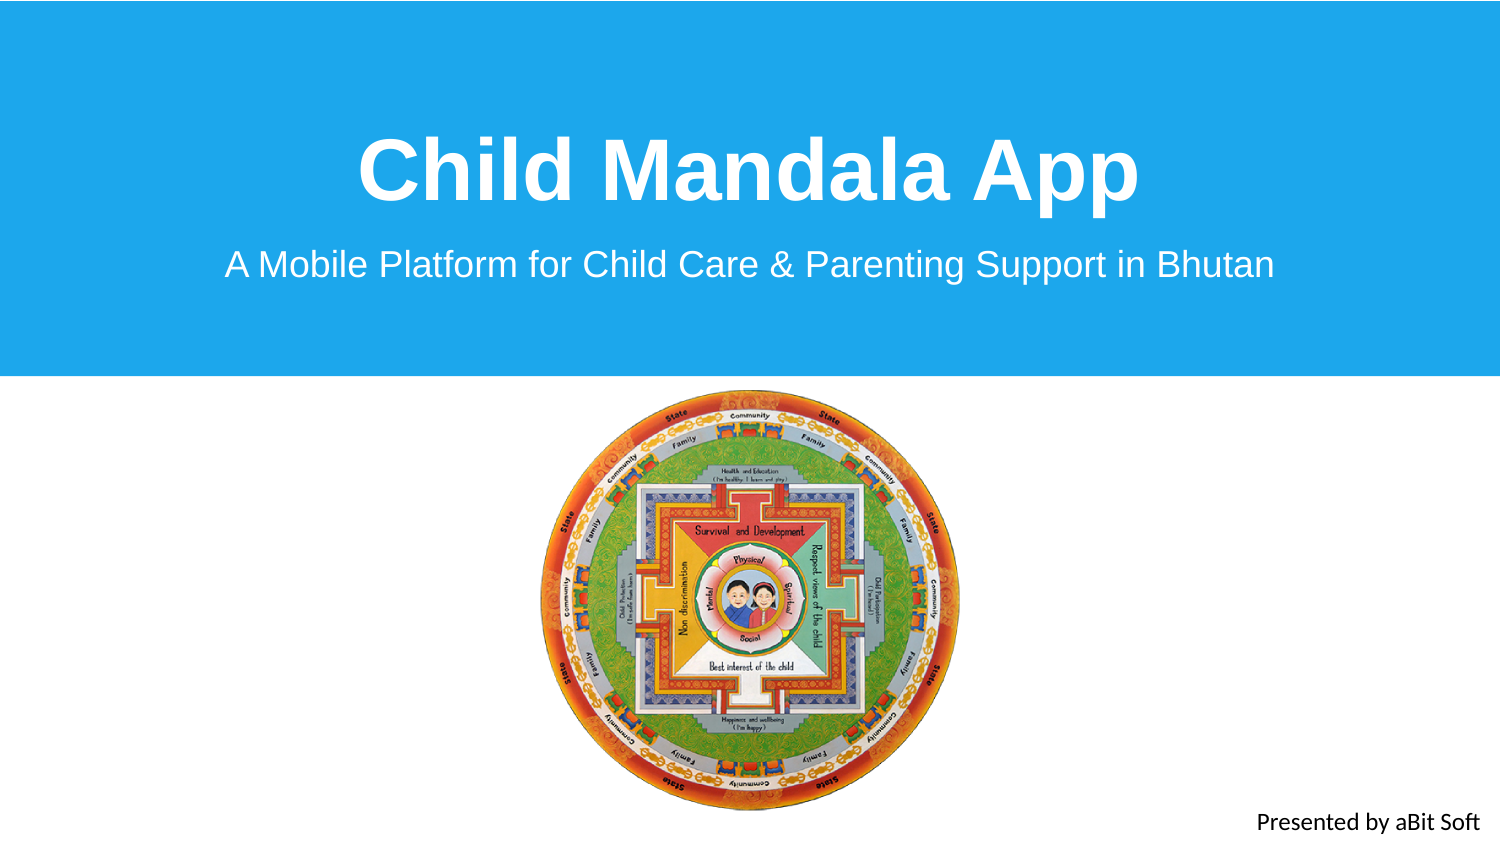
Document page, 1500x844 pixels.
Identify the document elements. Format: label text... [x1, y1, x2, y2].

picture [538, 389, 961, 812]
text_box Presented by aBit Soft [1242, 798, 1500, 843]
text_box A Mobile Platform for Child Care & Parenting Support in Bhutan [74, 224, 1425, 300]
text_box [0, 1, 1500, 377]
text_box Child Mandala App [74, 104, 1425, 224]
